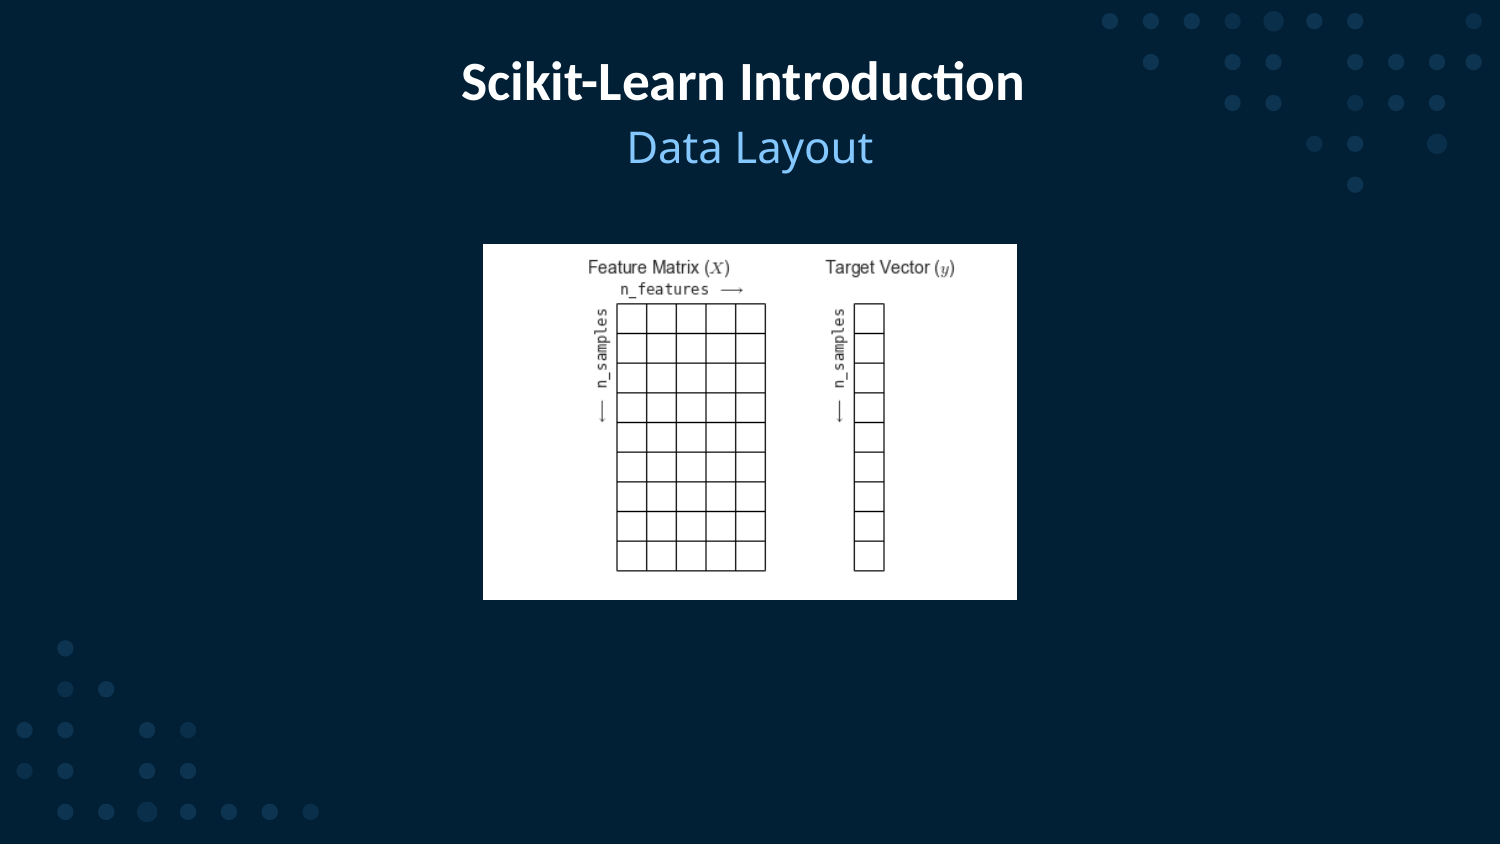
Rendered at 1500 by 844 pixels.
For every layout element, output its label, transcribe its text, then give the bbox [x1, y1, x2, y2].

title Scikit-Learn Introduction [103, 44, 1397, 120]
list Data Layout [103, 120, 1397, 196]
picture [483, 244, 1017, 600]
